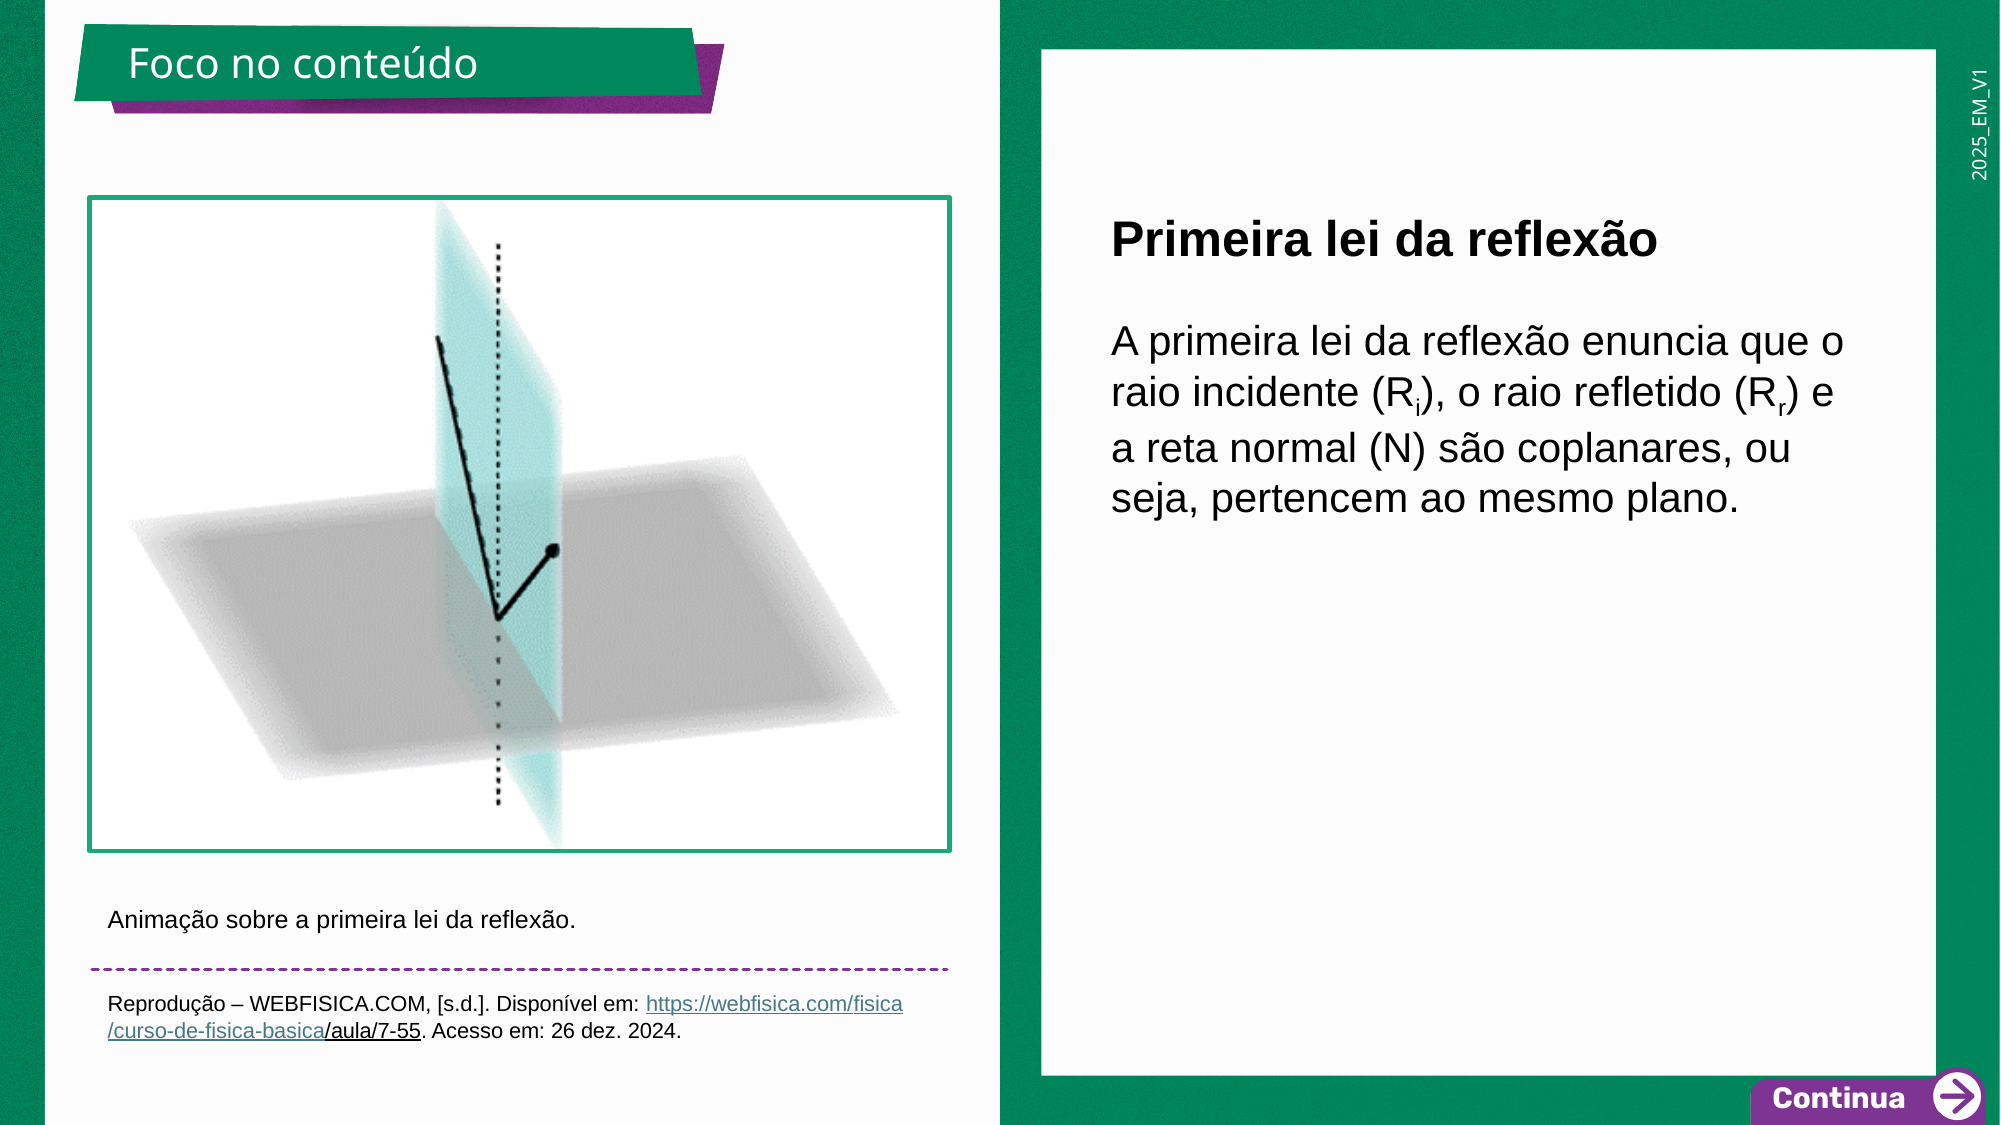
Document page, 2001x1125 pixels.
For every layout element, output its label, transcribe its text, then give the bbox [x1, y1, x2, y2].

list A primeira lei da reflexão enuncia que o raio incidente (Ri), o raio refletido (Rr) e a reta normal (N) são coplanares, ou seja, pertencem ao mesmo plano. [1096, 299, 1882, 1007]
picture [0, 0, 44, 1125]
title Primeira lei da reflexão [1096, 146, 1882, 229]
list Animação sobre a primeira lei da reflexão. [92, 888, 947, 957]
subtitle Foco no conteúdo [92, 26, 539, 97]
picture [74, 24, 725, 114]
picture [91, 199, 948, 850]
list Reprodução – WEBFISICA.COM, [s.d.]. Disponível em: https://webfisica.com/fisica/curso-de-fisica-basica/aula/7-55. Acesso em: 26 dez. 2024. [92, 975, 970, 1058]
picture [1000, 0, 2000, 1125]
